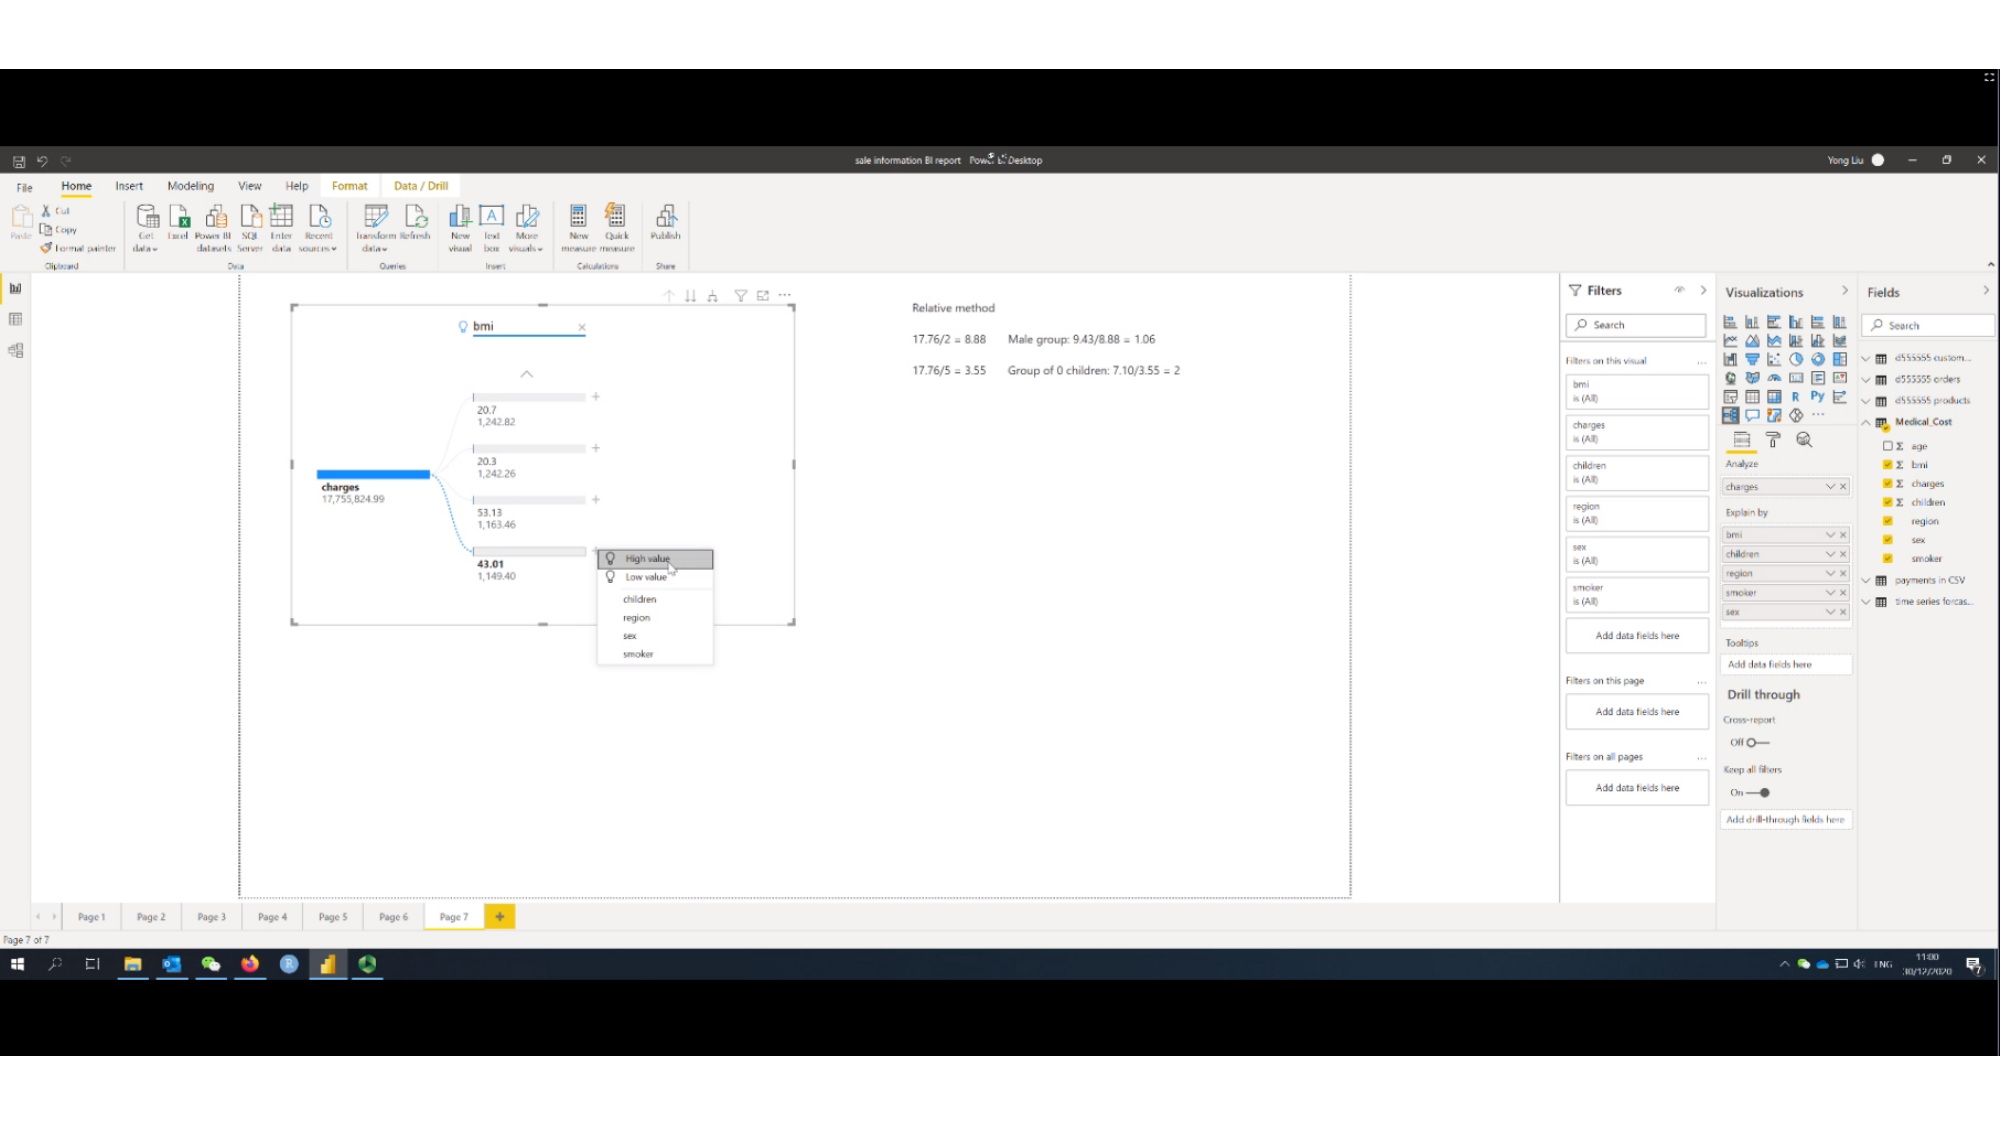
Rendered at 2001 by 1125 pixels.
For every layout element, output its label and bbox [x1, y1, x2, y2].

picture [0, 68, 2000, 1057]
